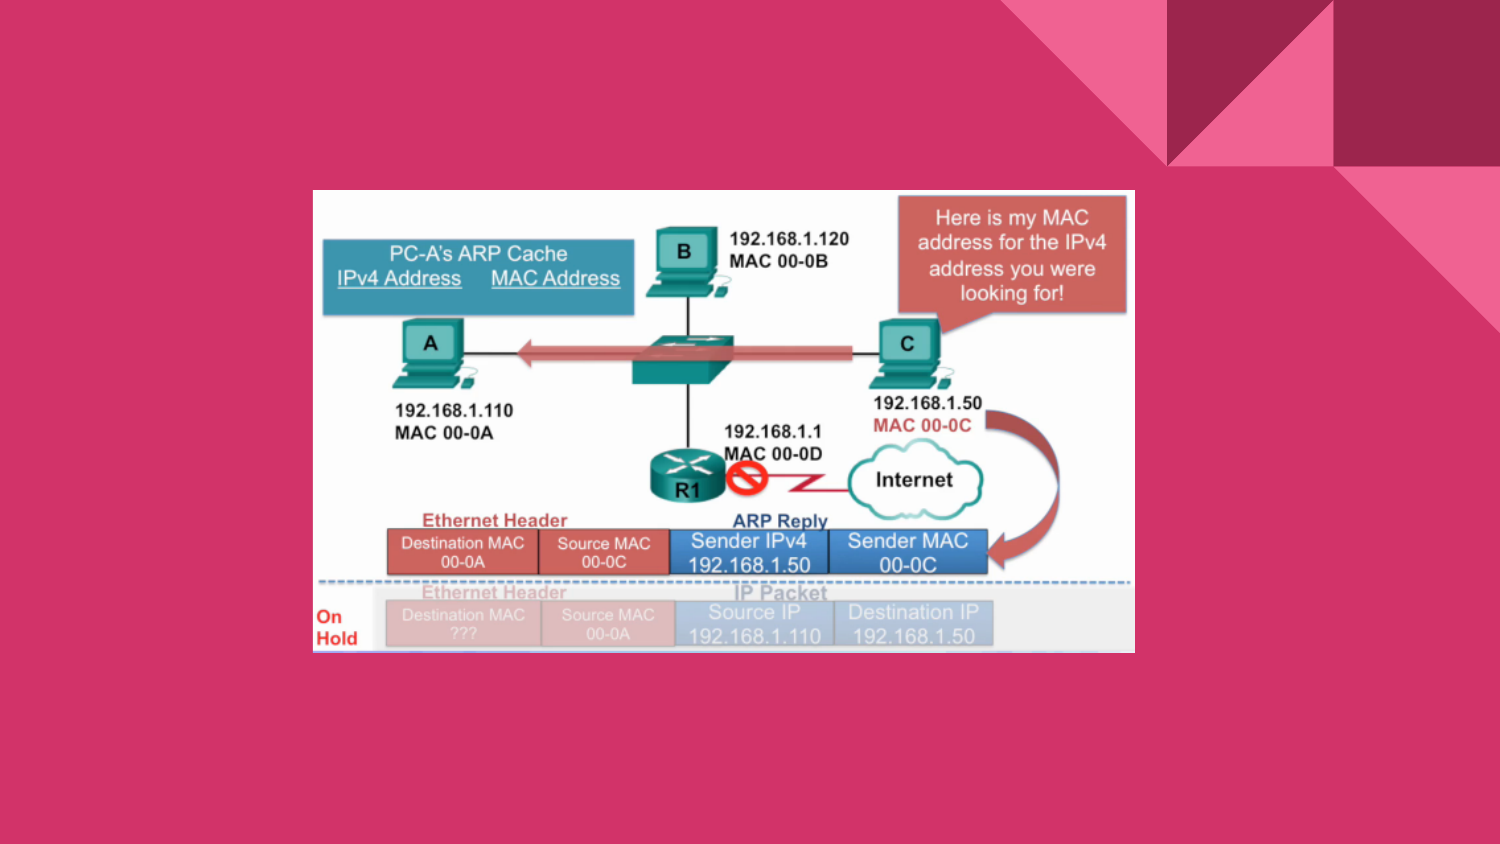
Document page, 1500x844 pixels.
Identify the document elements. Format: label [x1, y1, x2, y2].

picture [312, 190, 1136, 654]
